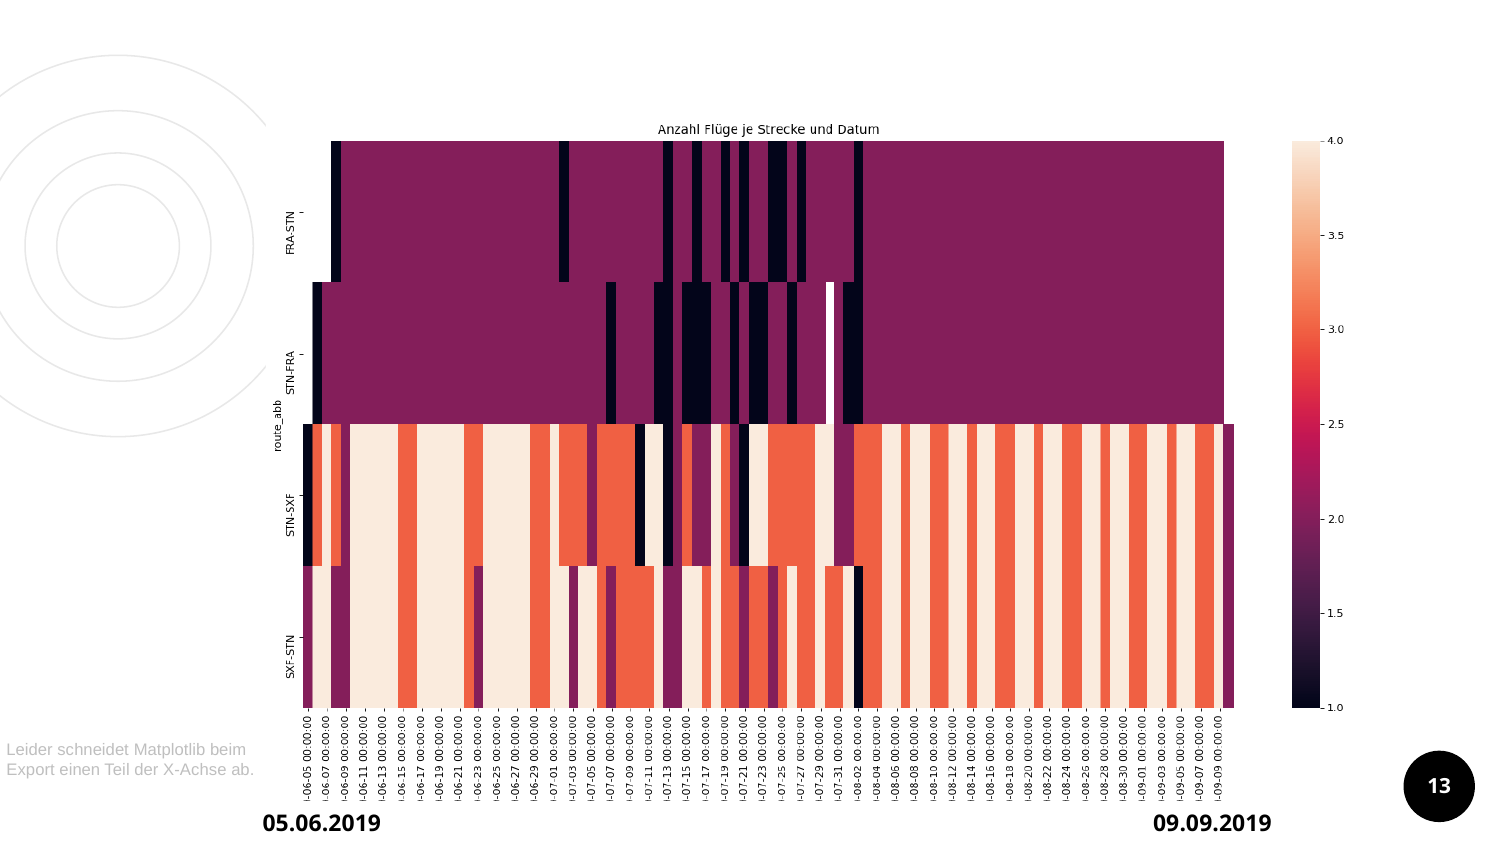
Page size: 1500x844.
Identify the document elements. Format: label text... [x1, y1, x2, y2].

slide_number 13 [1403, 750, 1475, 823]
text_box 05.06.2019 [209, 800, 435, 843]
text_box 09.09.2019 [1100, 810, 1325, 844]
picture [265, 102, 1368, 801]
text_box Leider schneidet Matplotlib beim Export einen Teil der X-Achse ab. [0, 731, 259, 787]
